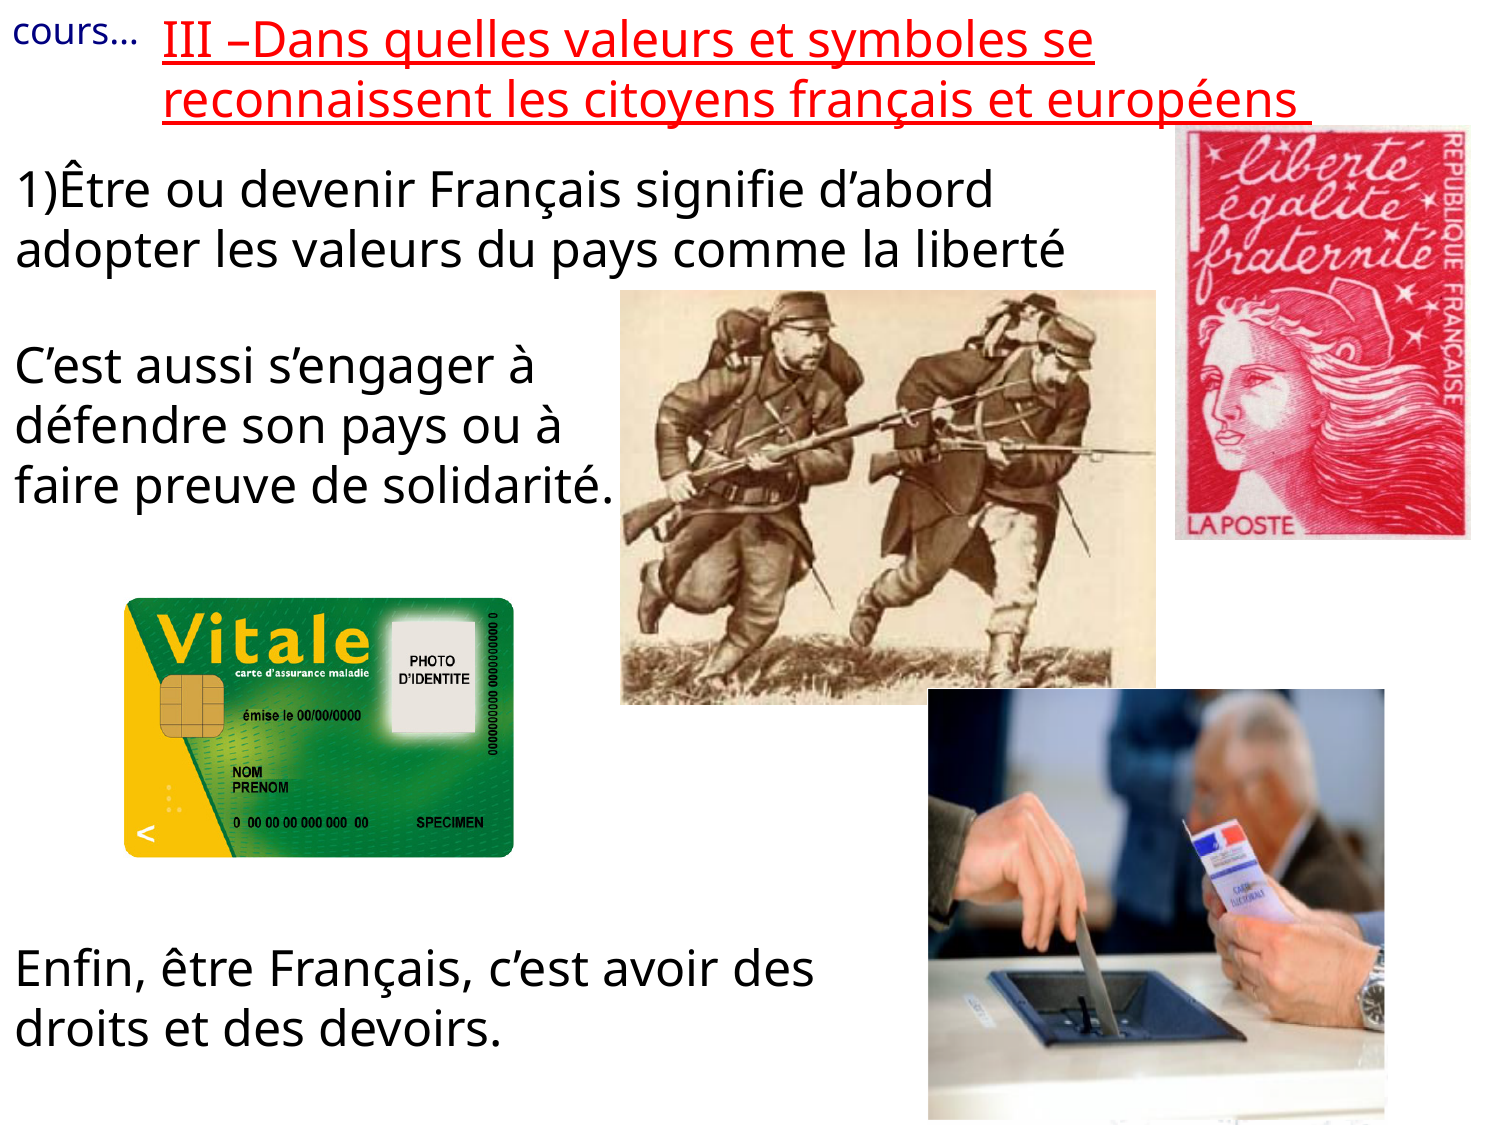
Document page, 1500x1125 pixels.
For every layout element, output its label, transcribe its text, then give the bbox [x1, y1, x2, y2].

text_box Enfin, être Français, c’est avoir des droits et des devoirs. [0, 928, 851, 1064]
picture [123, 597, 514, 858]
picture [619, 290, 1389, 1125]
picture [1174, 125, 1471, 540]
text_box III –Dans quelles valeurs et symboles se reconnaissent les citoyens français et européens [147, 0, 1435, 135]
text_box 1)Être ou devenir Français signifie d’abord adopter les valeurs du pays comme la liberté [0, 149, 1164, 285]
text_box C’est aussi s’engager à défendre son pays ou à faire preuve de solidarité. [0, 326, 614, 521]
text_box cours… [0, 0, 147, 60]
